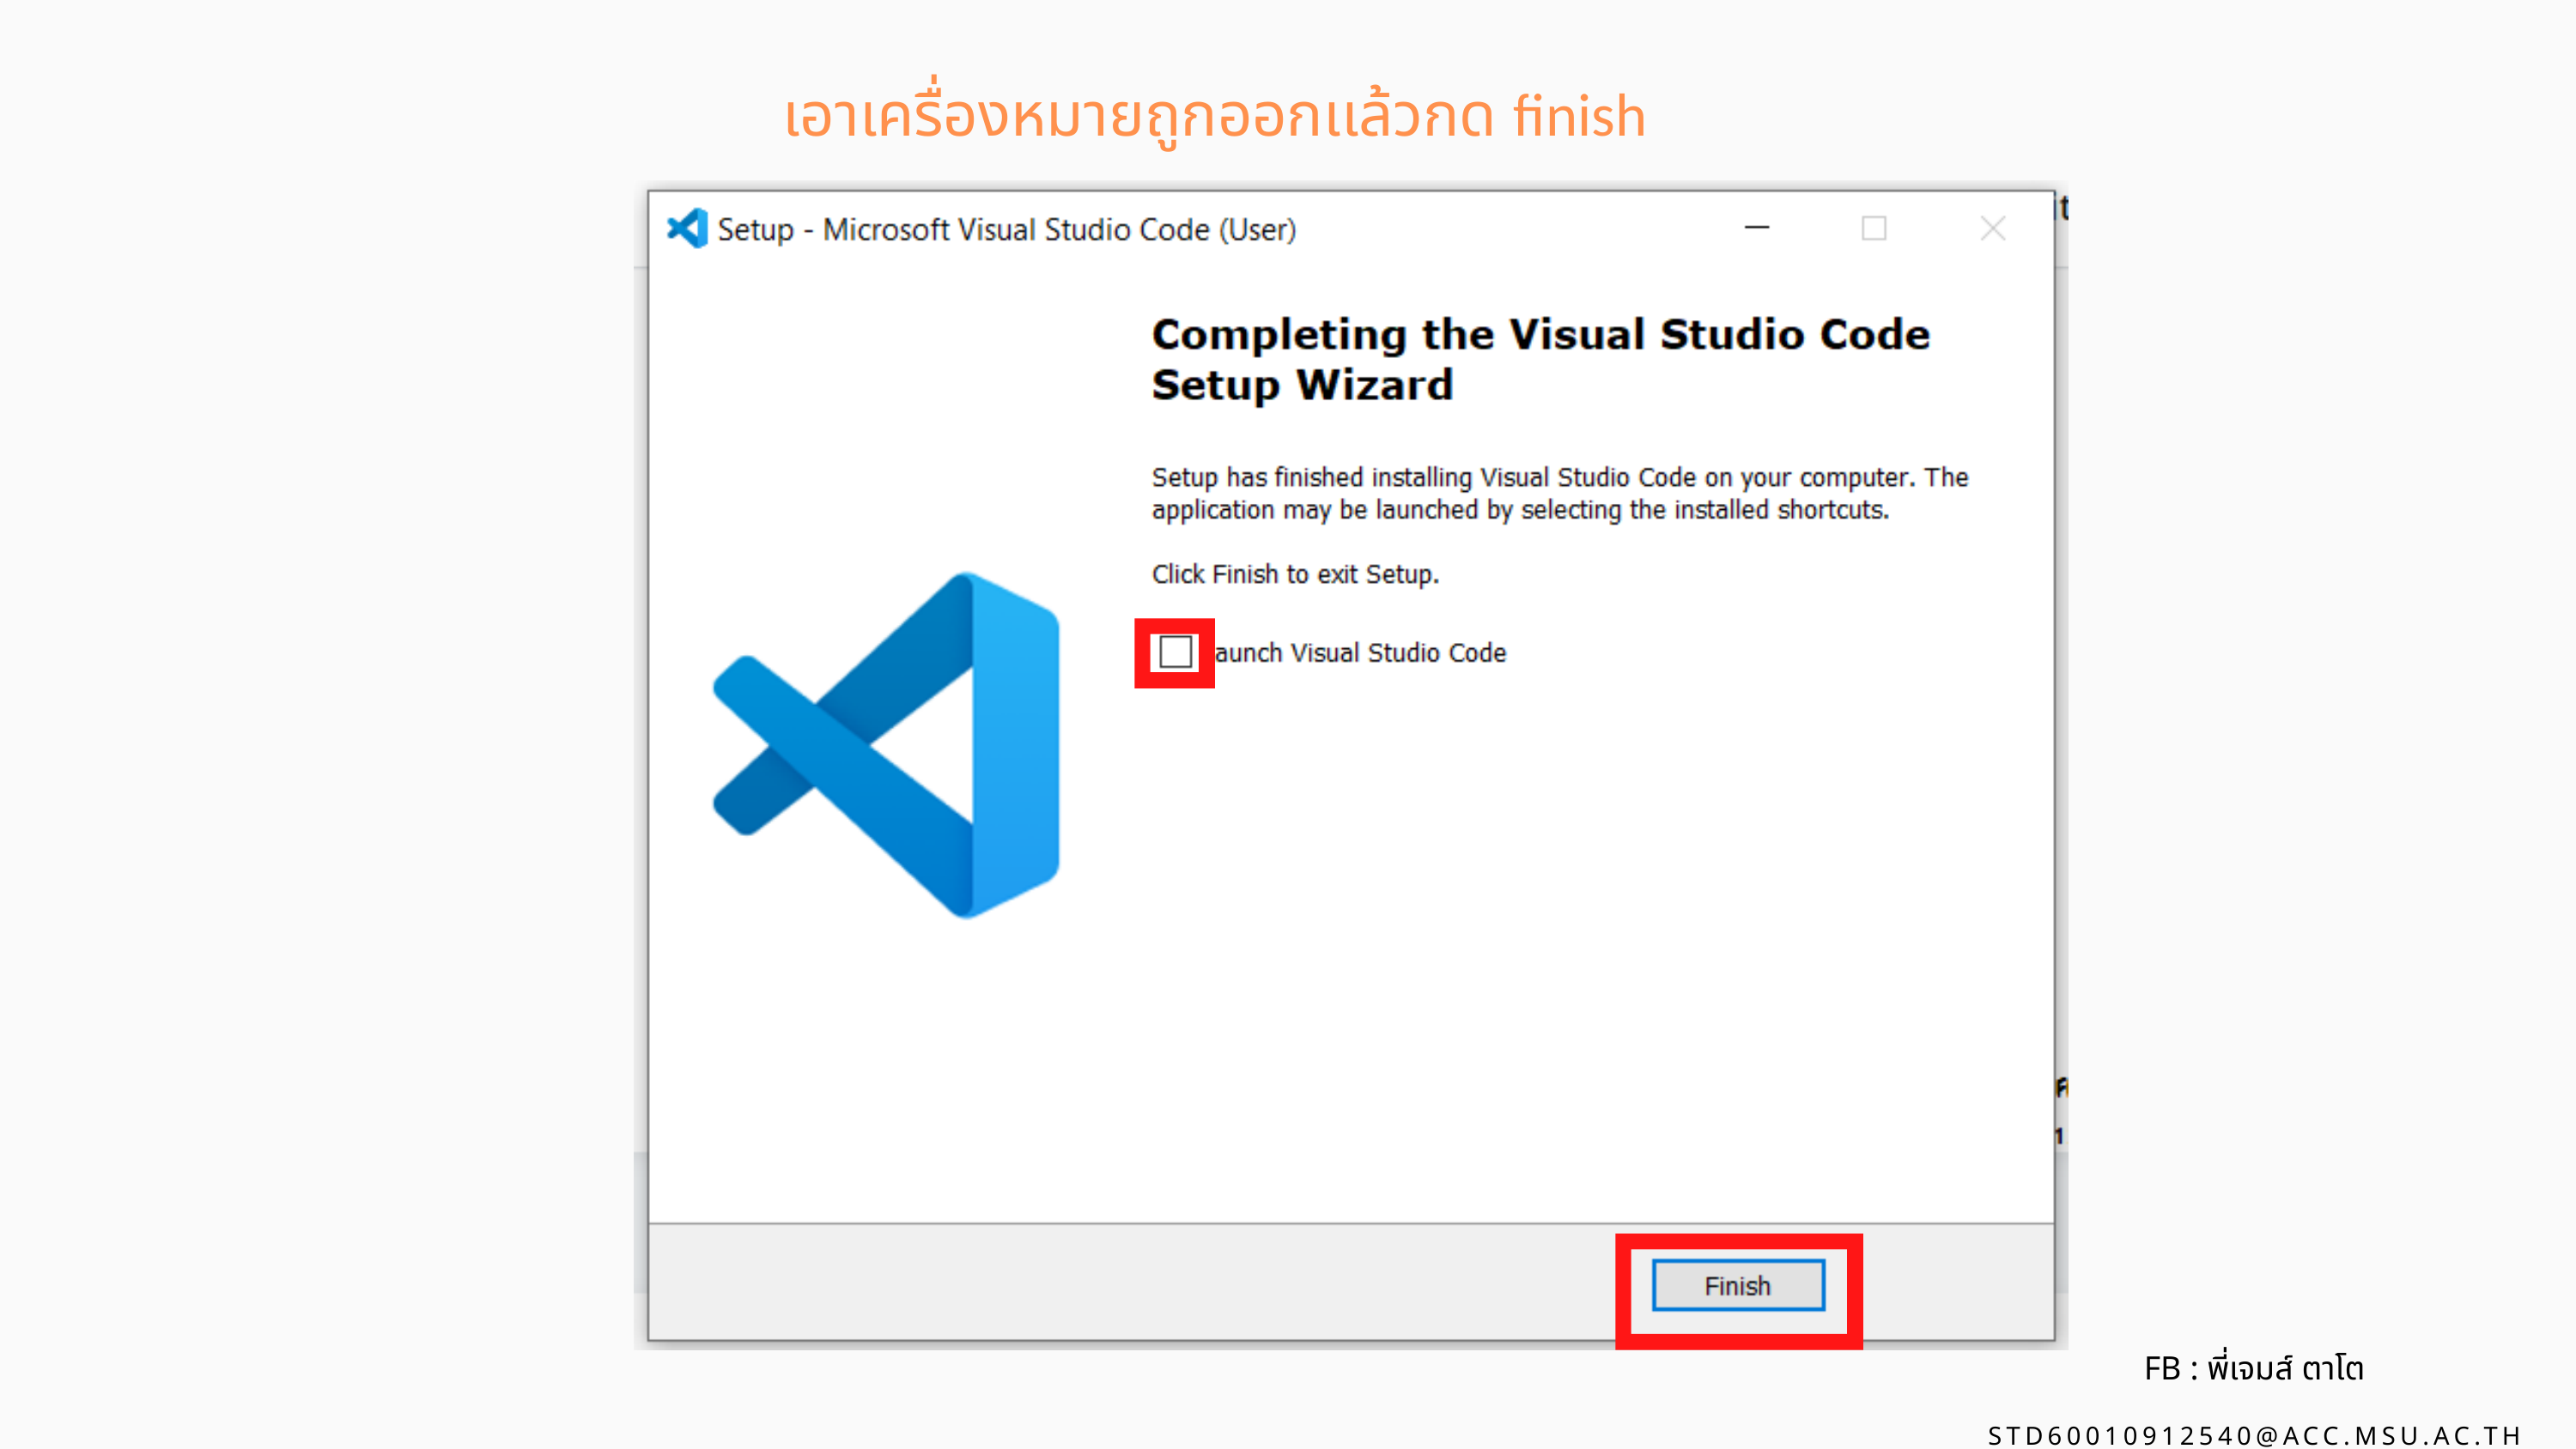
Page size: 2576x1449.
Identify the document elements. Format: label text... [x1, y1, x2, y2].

text_box เอาเครื่องหมายถูกออกเเล้วกด finish [782, 63, 1920, 149]
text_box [1615, 1233, 1864, 1350]
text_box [1902, 1349, 2576, 1449]
picture [634, 180, 2069, 1350]
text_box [1134, 618, 1216, 689]
